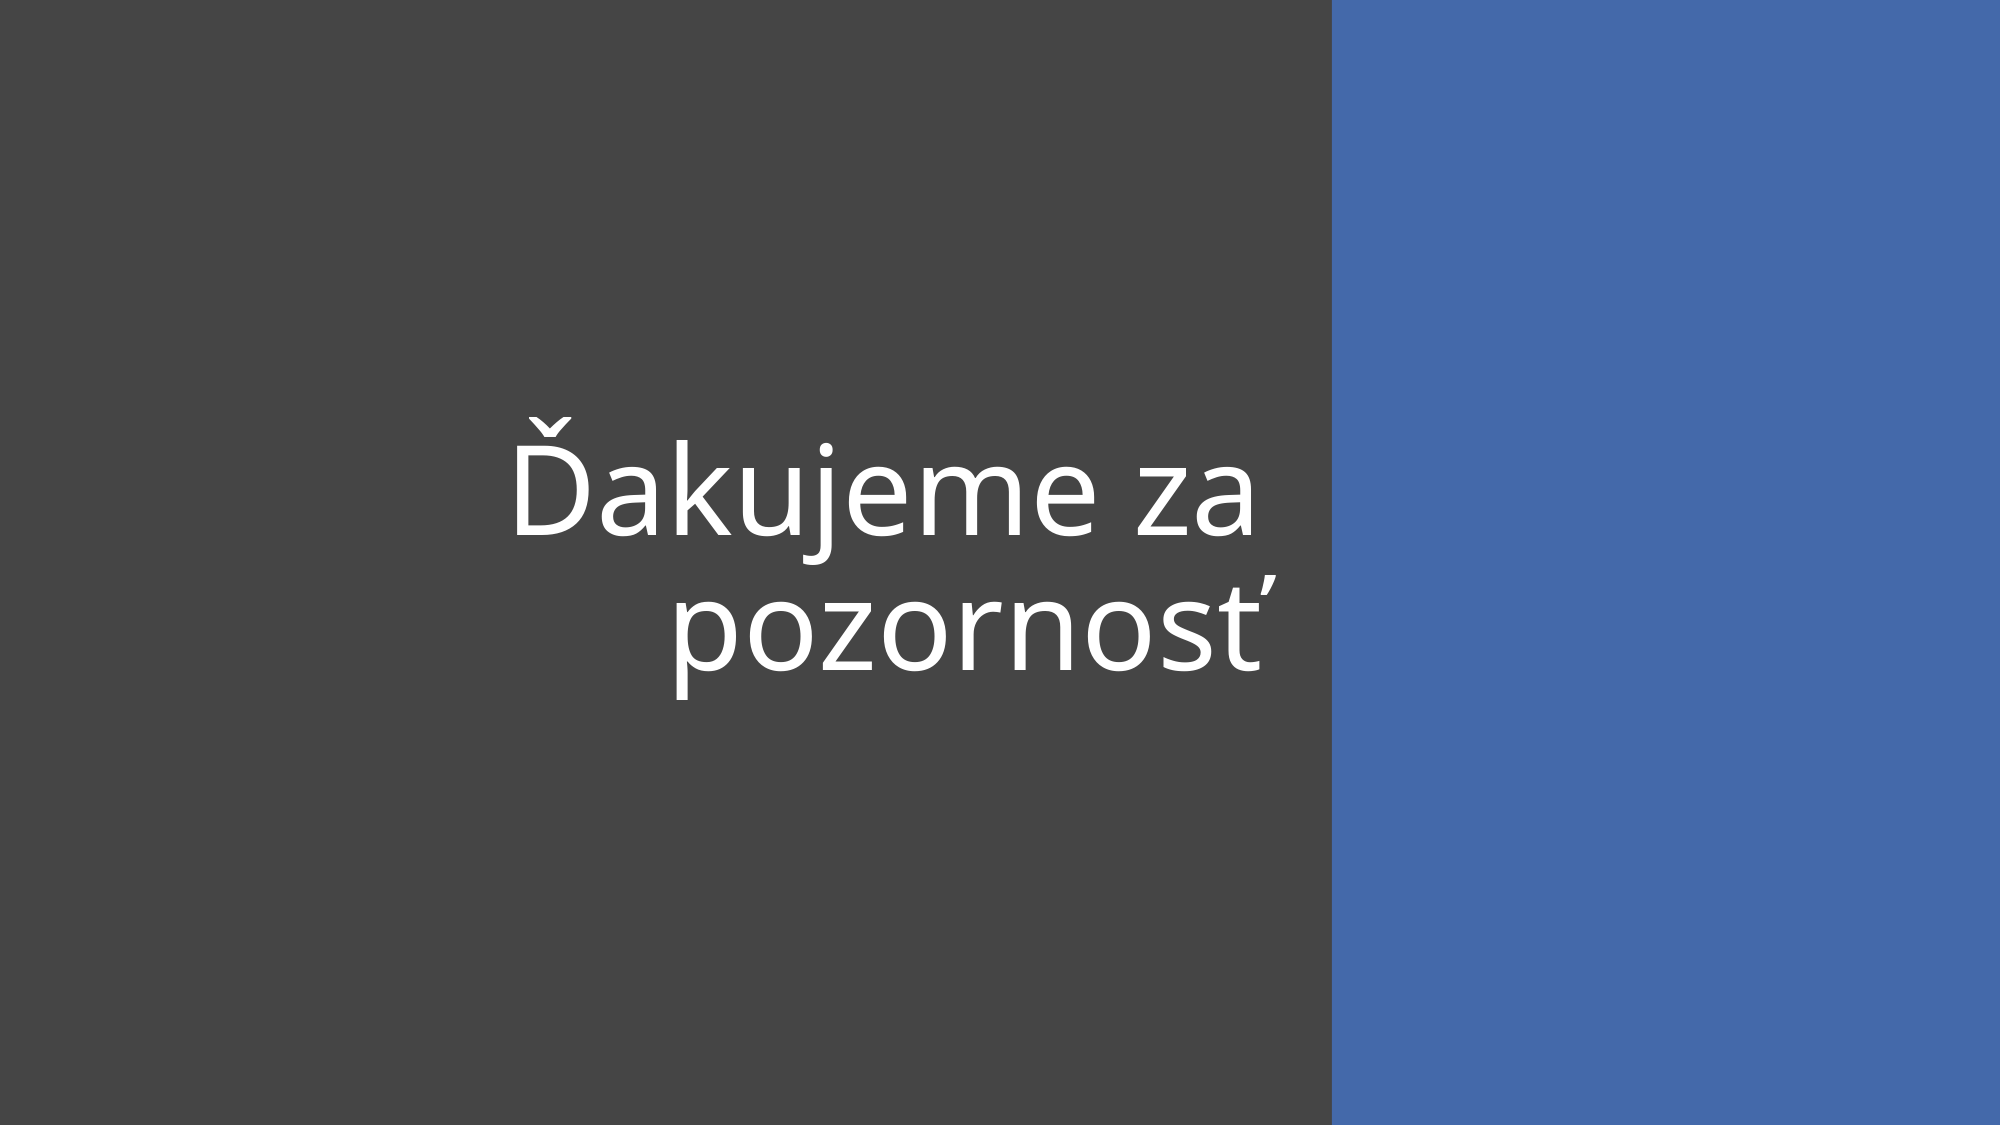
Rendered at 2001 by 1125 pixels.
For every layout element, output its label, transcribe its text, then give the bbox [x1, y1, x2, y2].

title Ďakujeme za pozornosť [167, 158, 1278, 967]
text_box [1331, 0, 2000, 1125]
